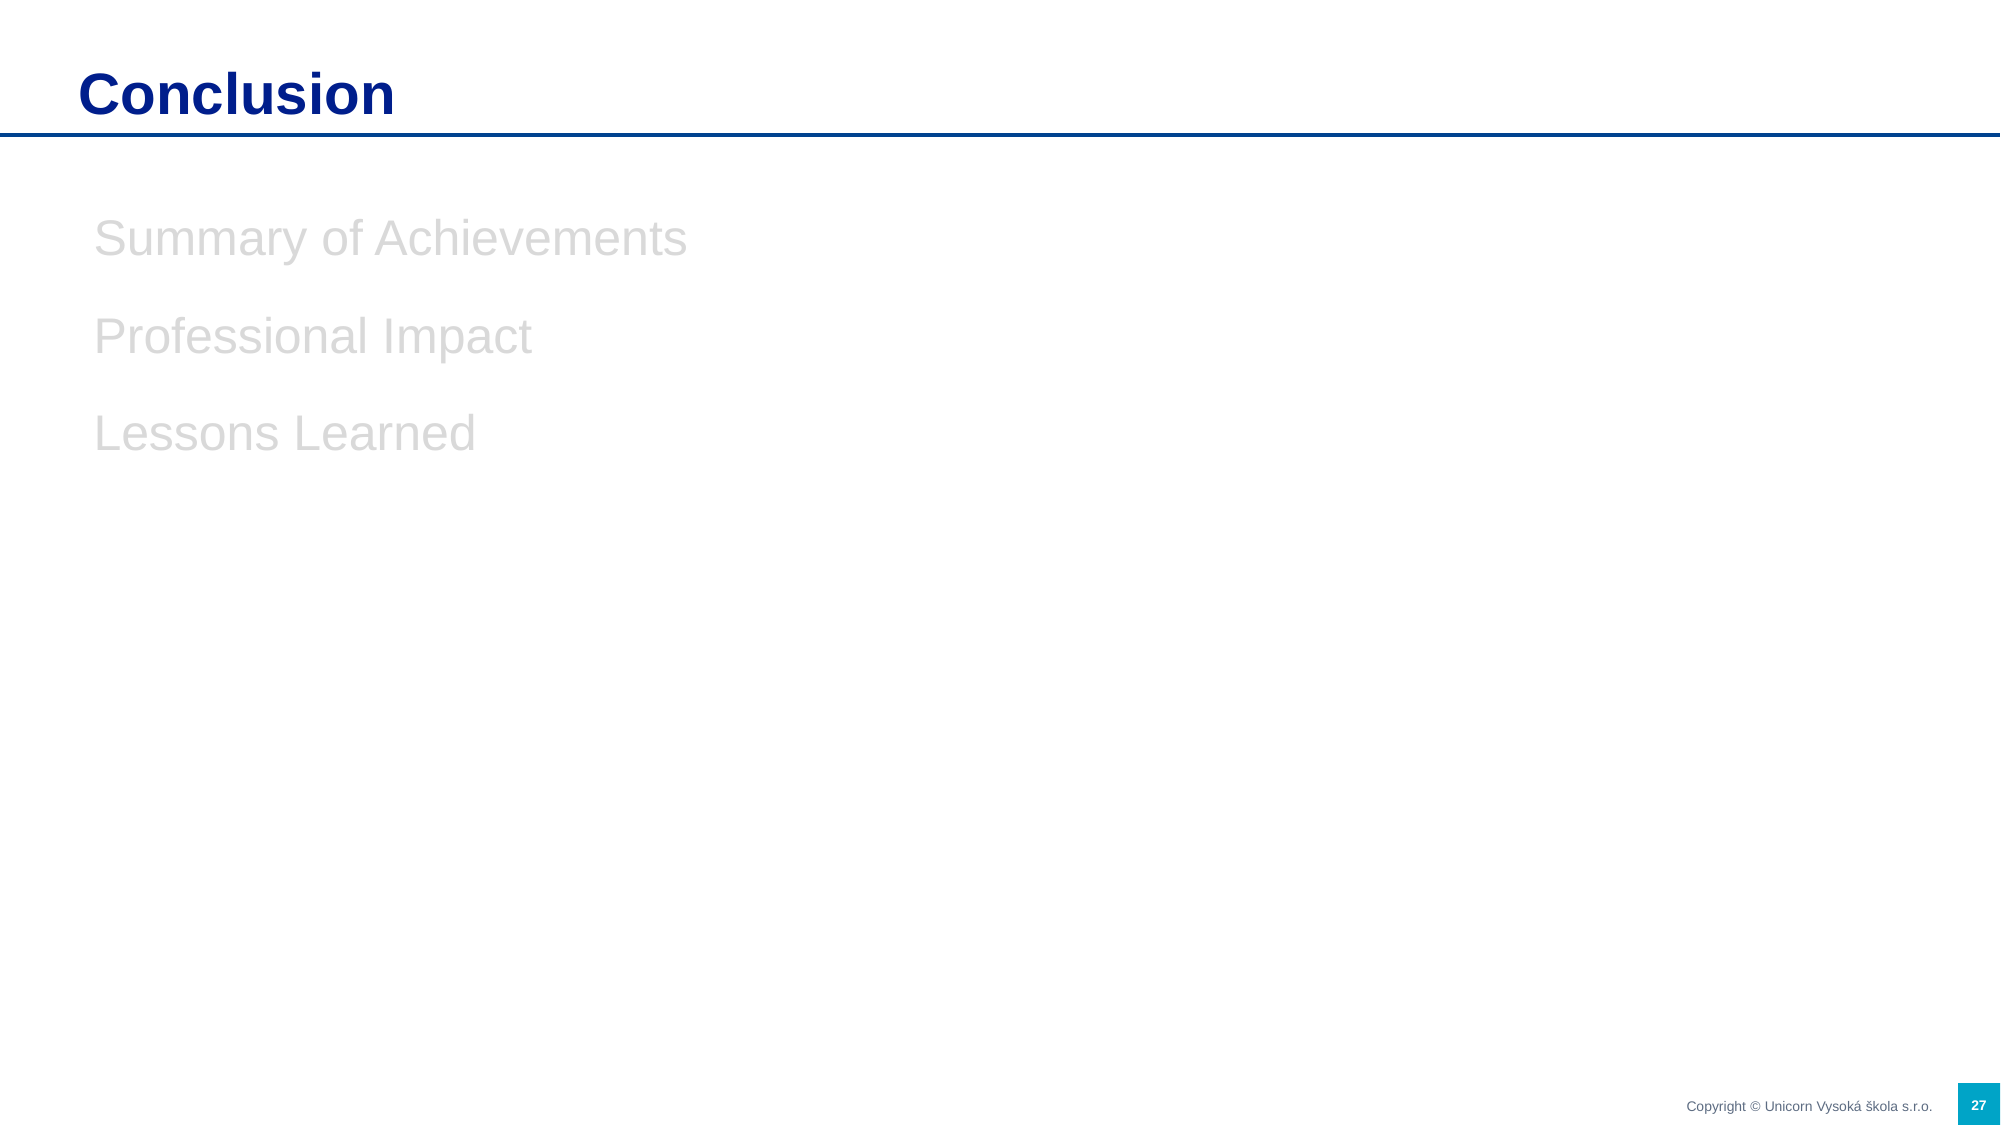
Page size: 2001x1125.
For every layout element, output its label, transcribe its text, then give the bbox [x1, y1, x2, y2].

slide_number 27 [1945, 1074, 2000, 1125]
text_box Summary of Achievements [78, 198, 779, 273]
title Conclusion [78, 0, 1922, 134]
text_box Professional Impact [78, 295, 779, 371]
footer Copyright © Unicorn Vysoká škola s.r.o. [1273, 1075, 1945, 1125]
text_box Lessons Learned [78, 393, 779, 469]
